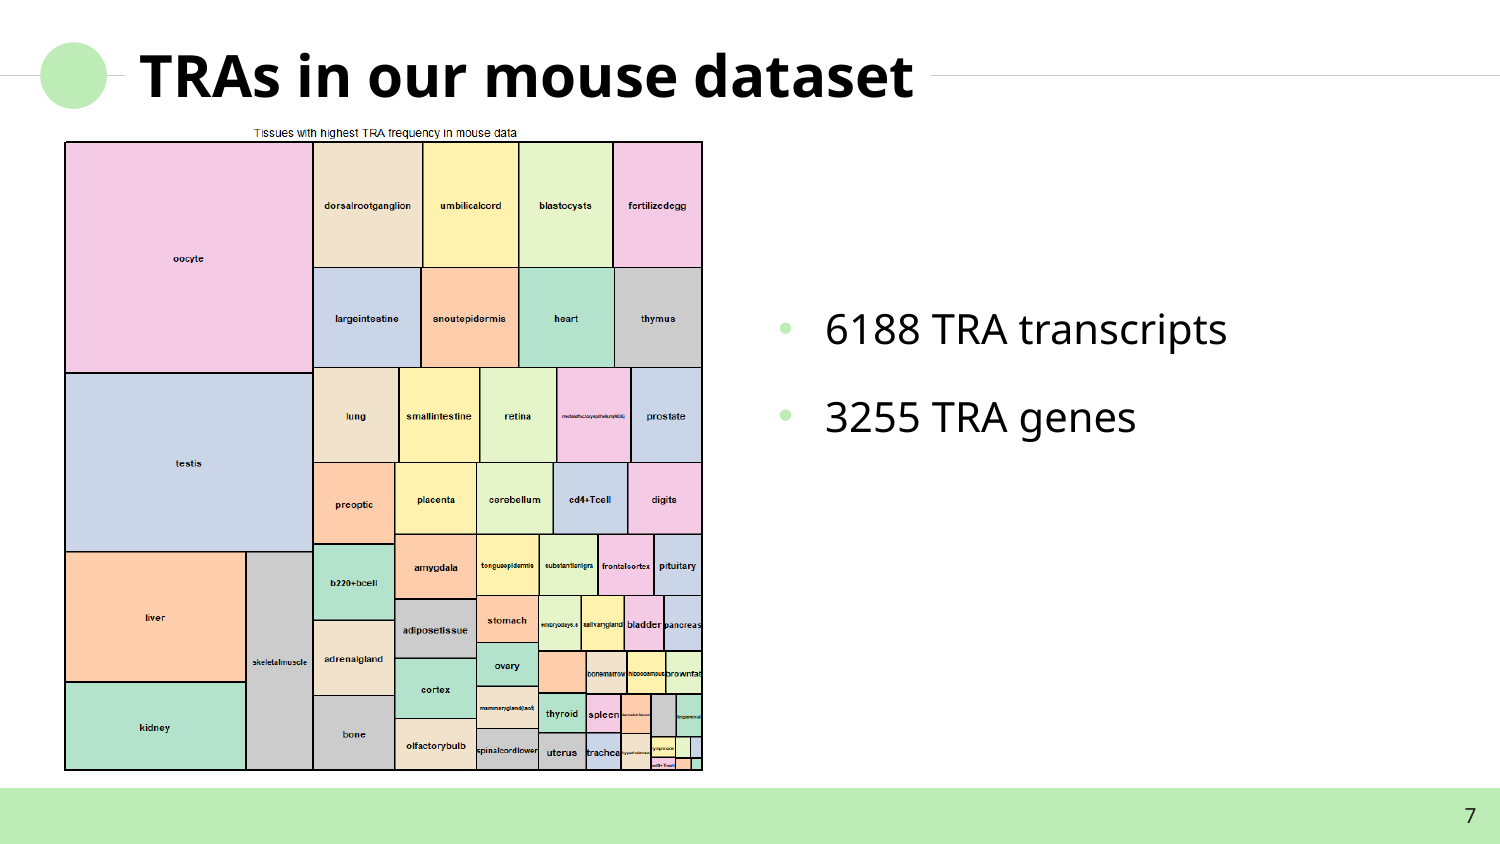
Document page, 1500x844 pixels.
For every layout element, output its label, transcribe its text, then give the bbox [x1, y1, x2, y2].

slide_number 7 [1401, 787, 1492, 844]
title TRAs in our mouse dataset [124, 37, 931, 112]
picture [53, 115, 715, 776]
list 6188 TRA transcripts 3255 TRA genes [763, 263, 1328, 645]
